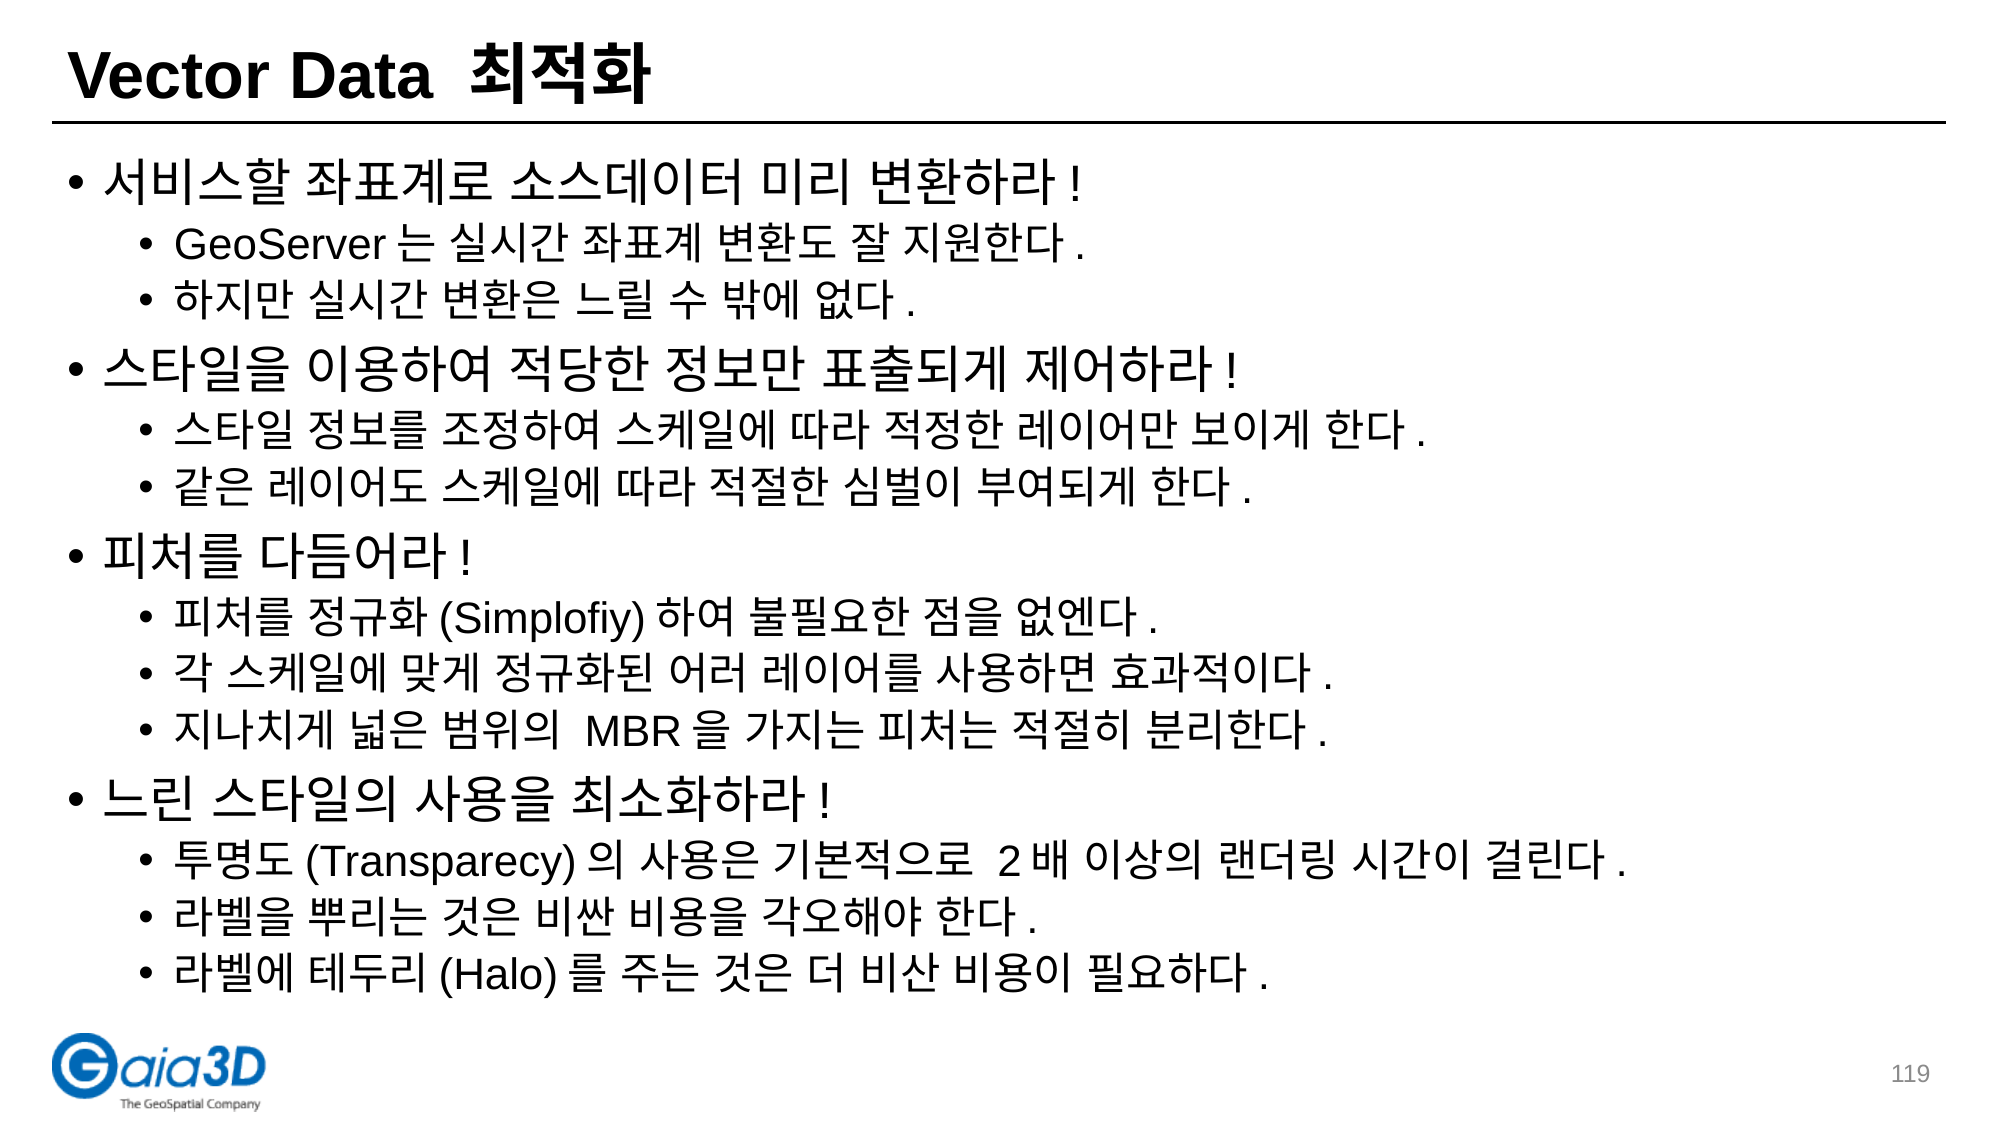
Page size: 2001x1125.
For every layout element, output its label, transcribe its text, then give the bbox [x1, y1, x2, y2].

picture [52, 1033, 268, 1112]
list 서비스할 좌표계로 소스데이터 미리 변환하라! GeoServer는 실시간 좌표계 변환도 잘 지원한다. 하지만 실시간 변환은 느릴 수 밖에 없다. 스타일을 이용하여 적당한 정보만 표출되게 제어하라! 스타일 정보를 조정하여 스케일에 따라 적정한 레이어만 보이게 한다. 같은 레이어도 스케일에 따라 적절한 심벌이 부여되게 한다. 피처를 다듬어라! 피처를 정규화(Simplofiy)하여 불필요한 점을 없엔다. 각 스케일에 맞게 정규화된 어러 레이어를 사용하면 효과적이다. 지나치게 넓은 범위의 MBR을 가지는 피처는 적절히 분리한다. 느린 스타일의 사용을 최소화하라! 투명도(Transparecy)의 사용은 기본적으로 2배 이상의 랜더링 시간이 걸린다. 라벨을 뿌리는 것은 비싼 비용을 각오해야 한다. 라벨에 테두리(Halo)를 주는 것은 더 비산 비용이 필요하다. [52, 149, 1946, 1014]
title Vector Data 최적화 [52, 39, 1946, 115]
slide_number 119 [1495, 1042, 1946, 1103]
